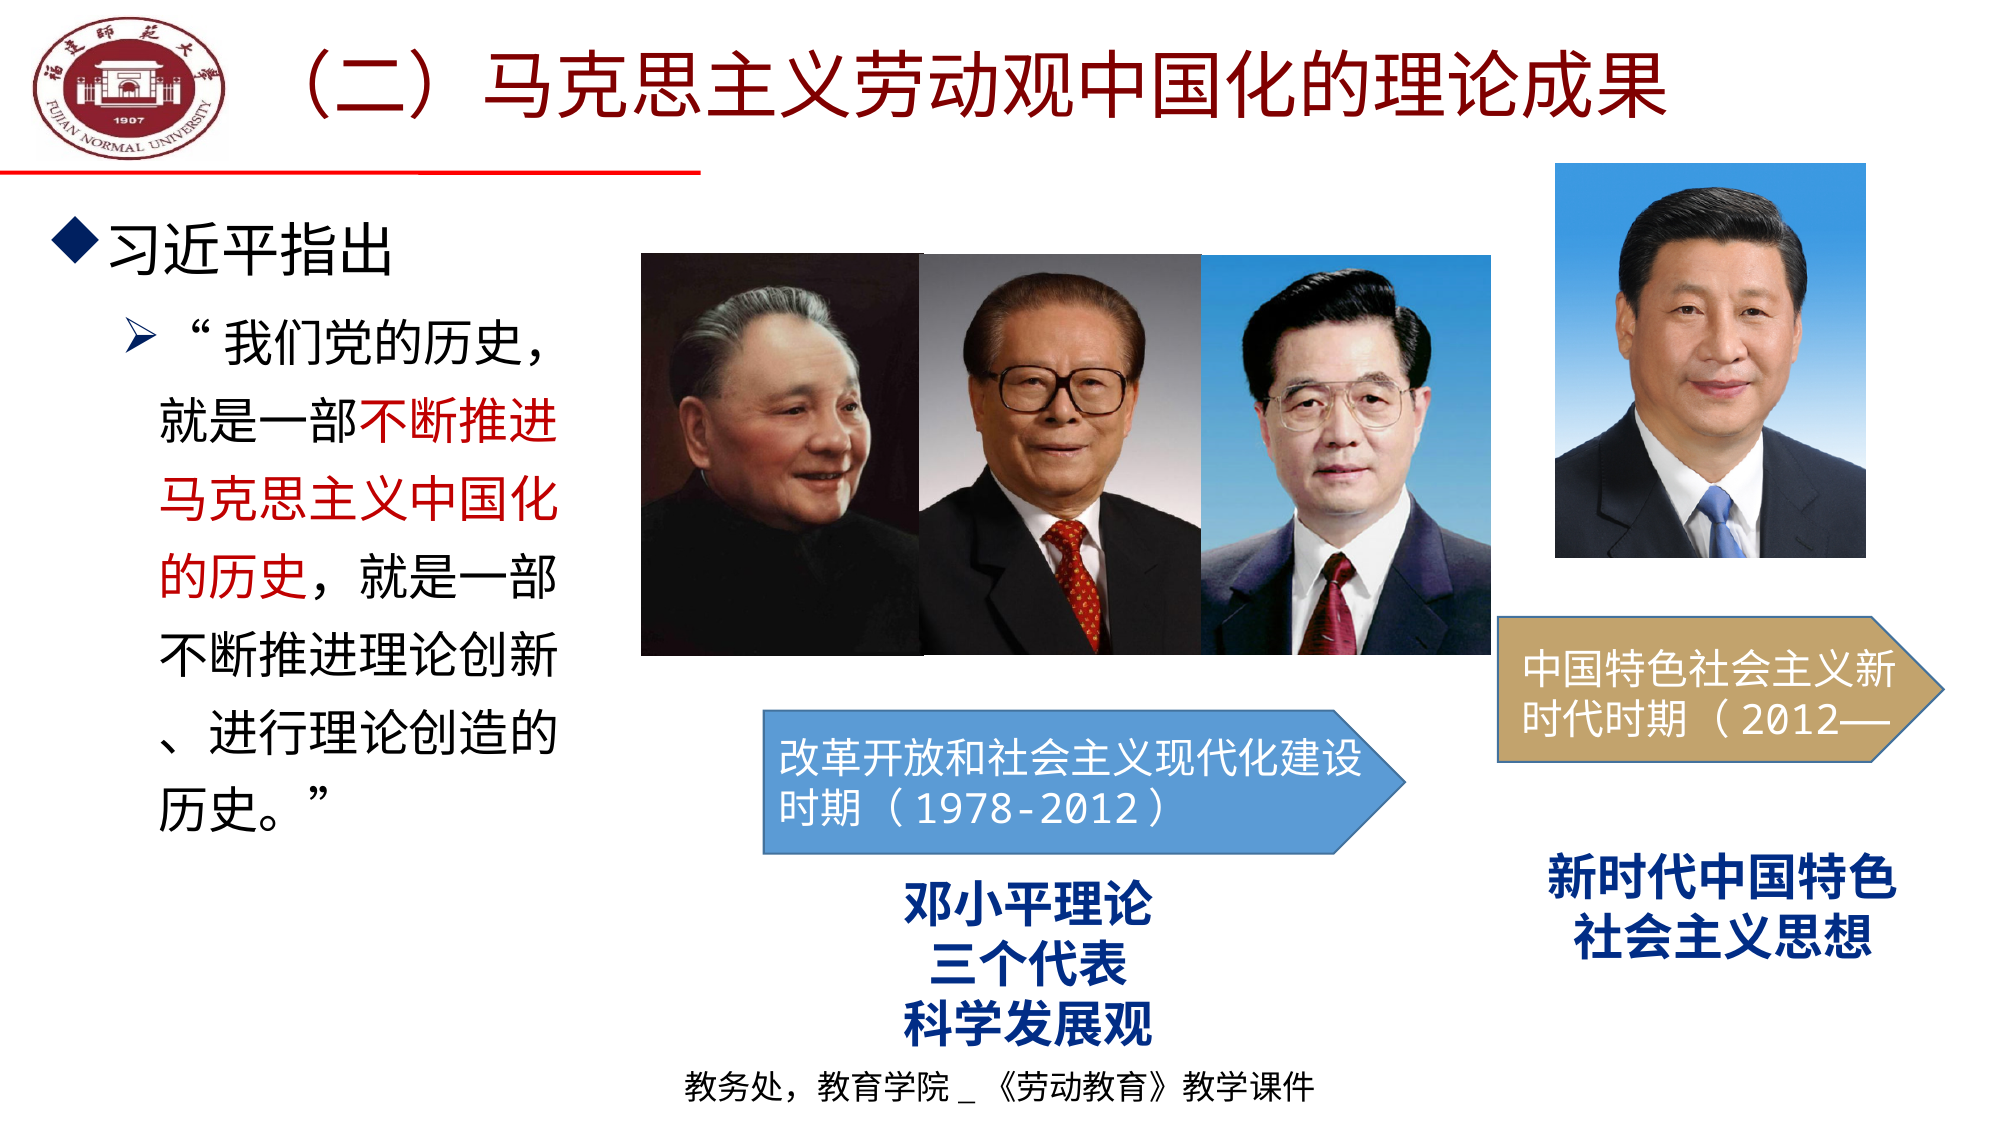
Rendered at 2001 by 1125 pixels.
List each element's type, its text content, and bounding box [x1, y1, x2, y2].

picture [1555, 163, 1866, 558]
text_box 邓小平理论 三个代表 科学发展观 [874, 865, 1182, 1060]
list 习近平指出 “我们党的历史， 就是一部不断推进 马克思主义中国化 的历史，就是一部 不断推进理论创新 、进行理论创造的 历史。” [31, 184, 646, 1059]
text_box [762, 709, 1349, 855]
text_box [1915, 659, 1946, 720]
picture [641, 253, 1491, 656]
text_box [1380, 755, 1407, 809]
text_box 新时代中国特色社会主义思想 [1531, 838, 1915, 973]
text_box 中国特色社会主义新时代时期（2012—— [1506, 635, 1915, 750]
text_box [1496, 615, 1891, 763]
title （二）马克思主义劳动观中国化的理论成果 [244, 15, 1957, 161]
picture [31, 15, 229, 161]
text_box 改革开放和社会主义现代化建设时期（1978-2012） [763, 724, 1380, 840]
